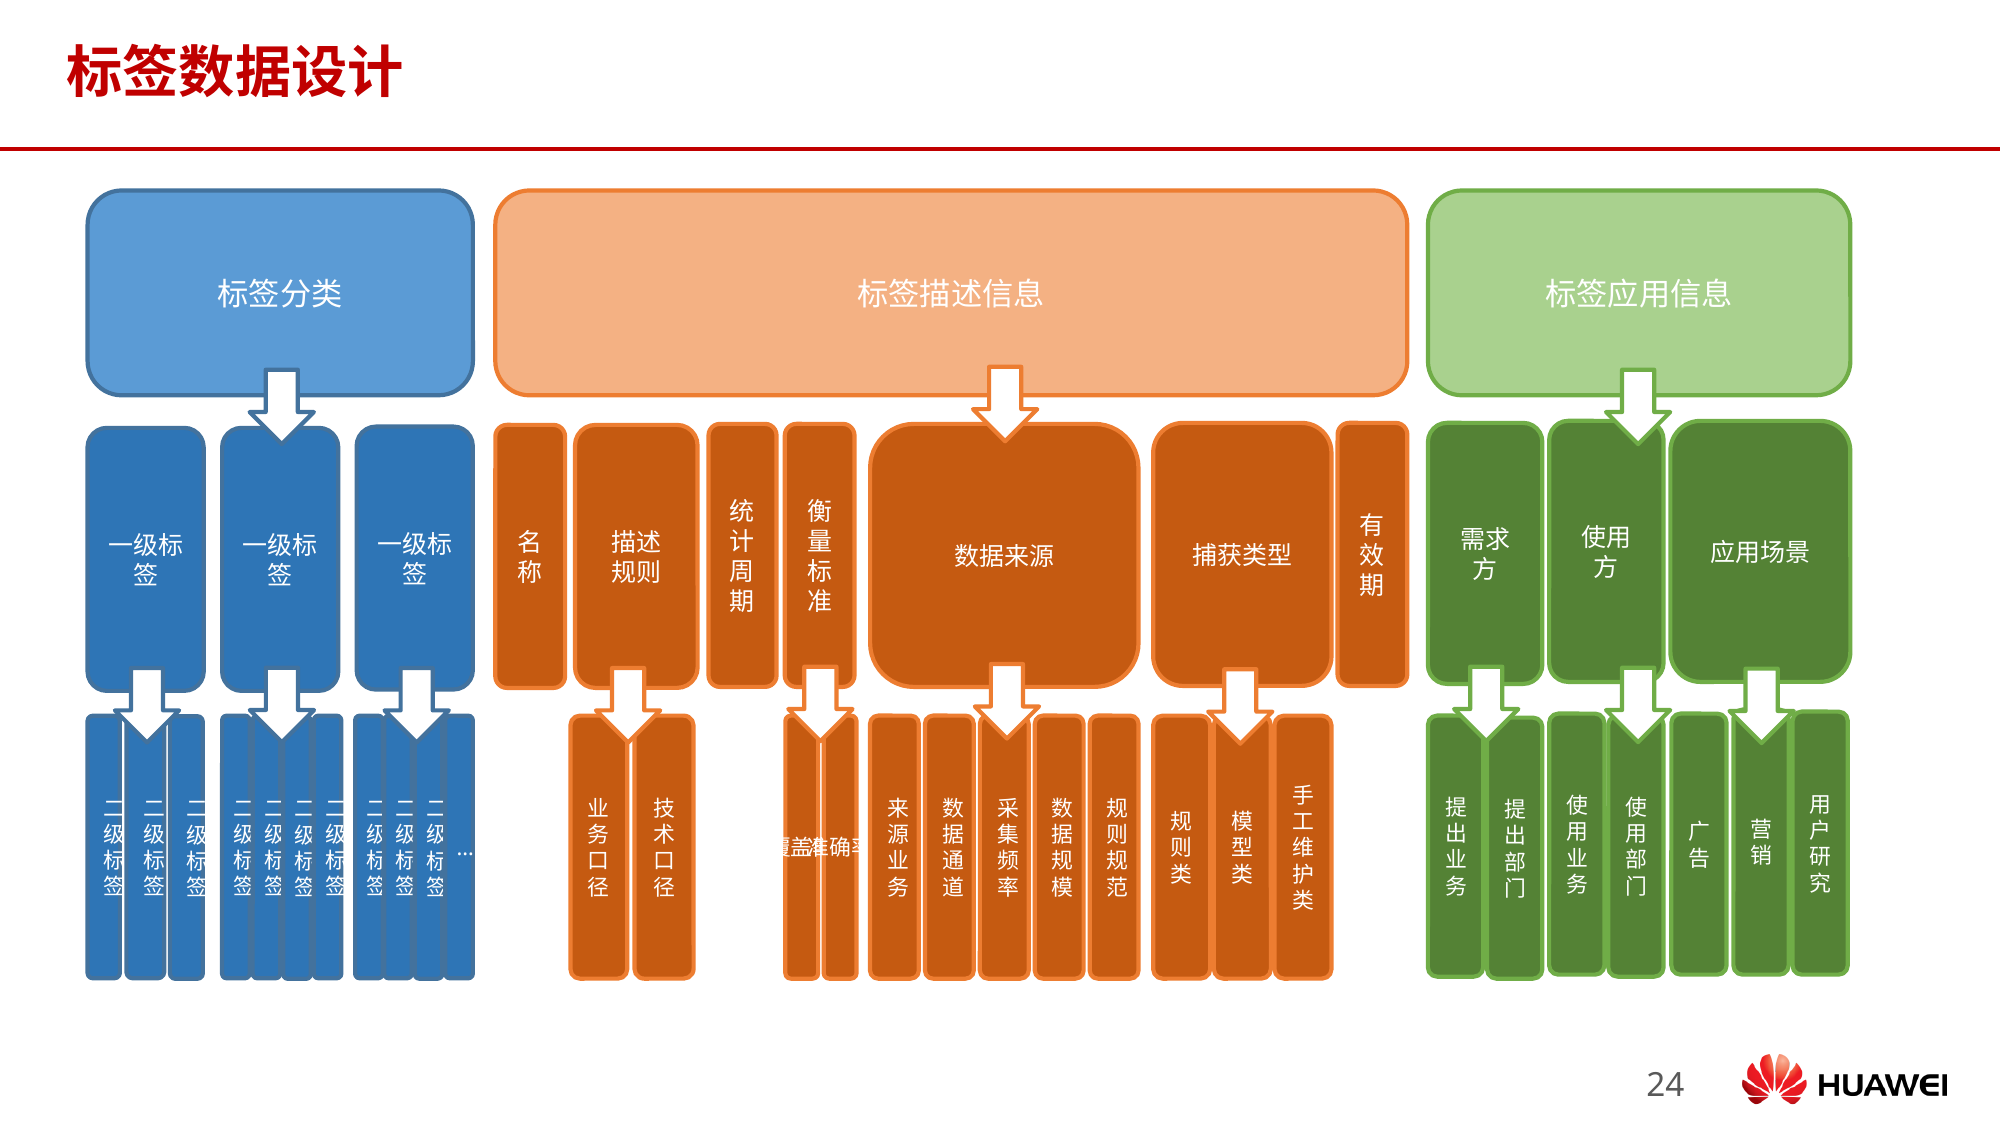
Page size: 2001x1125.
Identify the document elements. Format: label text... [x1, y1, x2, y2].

text_box 一级标签 [87, 427, 204, 691]
text_box 使用业务 [1549, 713, 1605, 975]
text_box [384, 668, 449, 743]
text_box [973, 366, 1038, 442]
text_box 手工维护类 [1274, 715, 1332, 979]
text_box 名称 [495, 424, 566, 688]
text_box [974, 664, 1040, 739]
text_box 二级标签 [355, 715, 383, 979]
text_box [249, 667, 315, 743]
text_box 描述 规则 [575, 424, 698, 688]
text_box 数据规模 [1034, 715, 1084, 979]
text_box 需求方 [1427, 422, 1543, 684]
text_box 二级标签 [222, 715, 250, 979]
text_box 来源业务 [870, 715, 919, 979]
text_box … [445, 715, 473, 979]
text_box 二级标签 [414, 719, 443, 979]
text_box 二级标签 [169, 716, 203, 979]
text_box 应用场景 [1670, 420, 1851, 682]
text_box 使用部门 [1608, 717, 1664, 977]
text_box 二级标签 [252, 716, 281, 979]
picture [1741, 1054, 1947, 1105]
text_box [114, 668, 180, 743]
text_box 数据通道 [924, 715, 974, 979]
text_box 提出部门 [1487, 717, 1543, 979]
text_box [595, 668, 661, 743]
text_box 一级标签 [356, 426, 473, 690]
text_box 二级标签 [87, 715, 120, 979]
text_box 衡量标准 [784, 423, 855, 687]
text_box 数据来源 [870, 423, 1139, 687]
text_box 业务口径 [570, 715, 628, 979]
title 标签数据设计 [55, 15, 1933, 125]
text_box 规则类 [1153, 715, 1211, 979]
text_box [249, 369, 314, 445]
text_box 规则规范 [1089, 715, 1139, 979]
text_box [1606, 667, 1671, 743]
text_box [1606, 369, 1671, 445]
text_box 使用方 [1549, 420, 1664, 682]
text_box 采集频率 [979, 716, 1029, 979]
text_box [1454, 666, 1519, 742]
text_box 用户研究 [1792, 711, 1848, 975]
text_box 二级标签 [384, 715, 412, 979]
text_box [1208, 669, 1273, 744]
text_box 技术口径 [634, 715, 694, 979]
text_box 有效期 [1337, 422, 1408, 686]
text_box 准确率 [823, 715, 857, 979]
text_box 标签应用信息 [1427, 190, 1851, 396]
text_box 捕获类型 [1153, 422, 1332, 686]
text_box 一级标签 [222, 427, 339, 691]
text_box 标签描述信息 [495, 190, 1408, 396]
text_box 二级标签 [313, 715, 342, 979]
text_box 营销 [1733, 716, 1789, 975]
text_box 覆盖率 [785, 715, 819, 979]
text_box 提出业务 [1427, 715, 1484, 977]
text_box [1729, 668, 1794, 744]
text_box 二级标签 [283, 717, 311, 979]
text_box 标签分类 [87, 190, 473, 396]
text_box 统计周期 [708, 423, 777, 687]
text_box 模型类 [1213, 718, 1271, 979]
text_box 广告 [1671, 713, 1727, 975]
text_box [788, 666, 853, 742]
text_box 二级标签 [126, 723, 165, 979]
